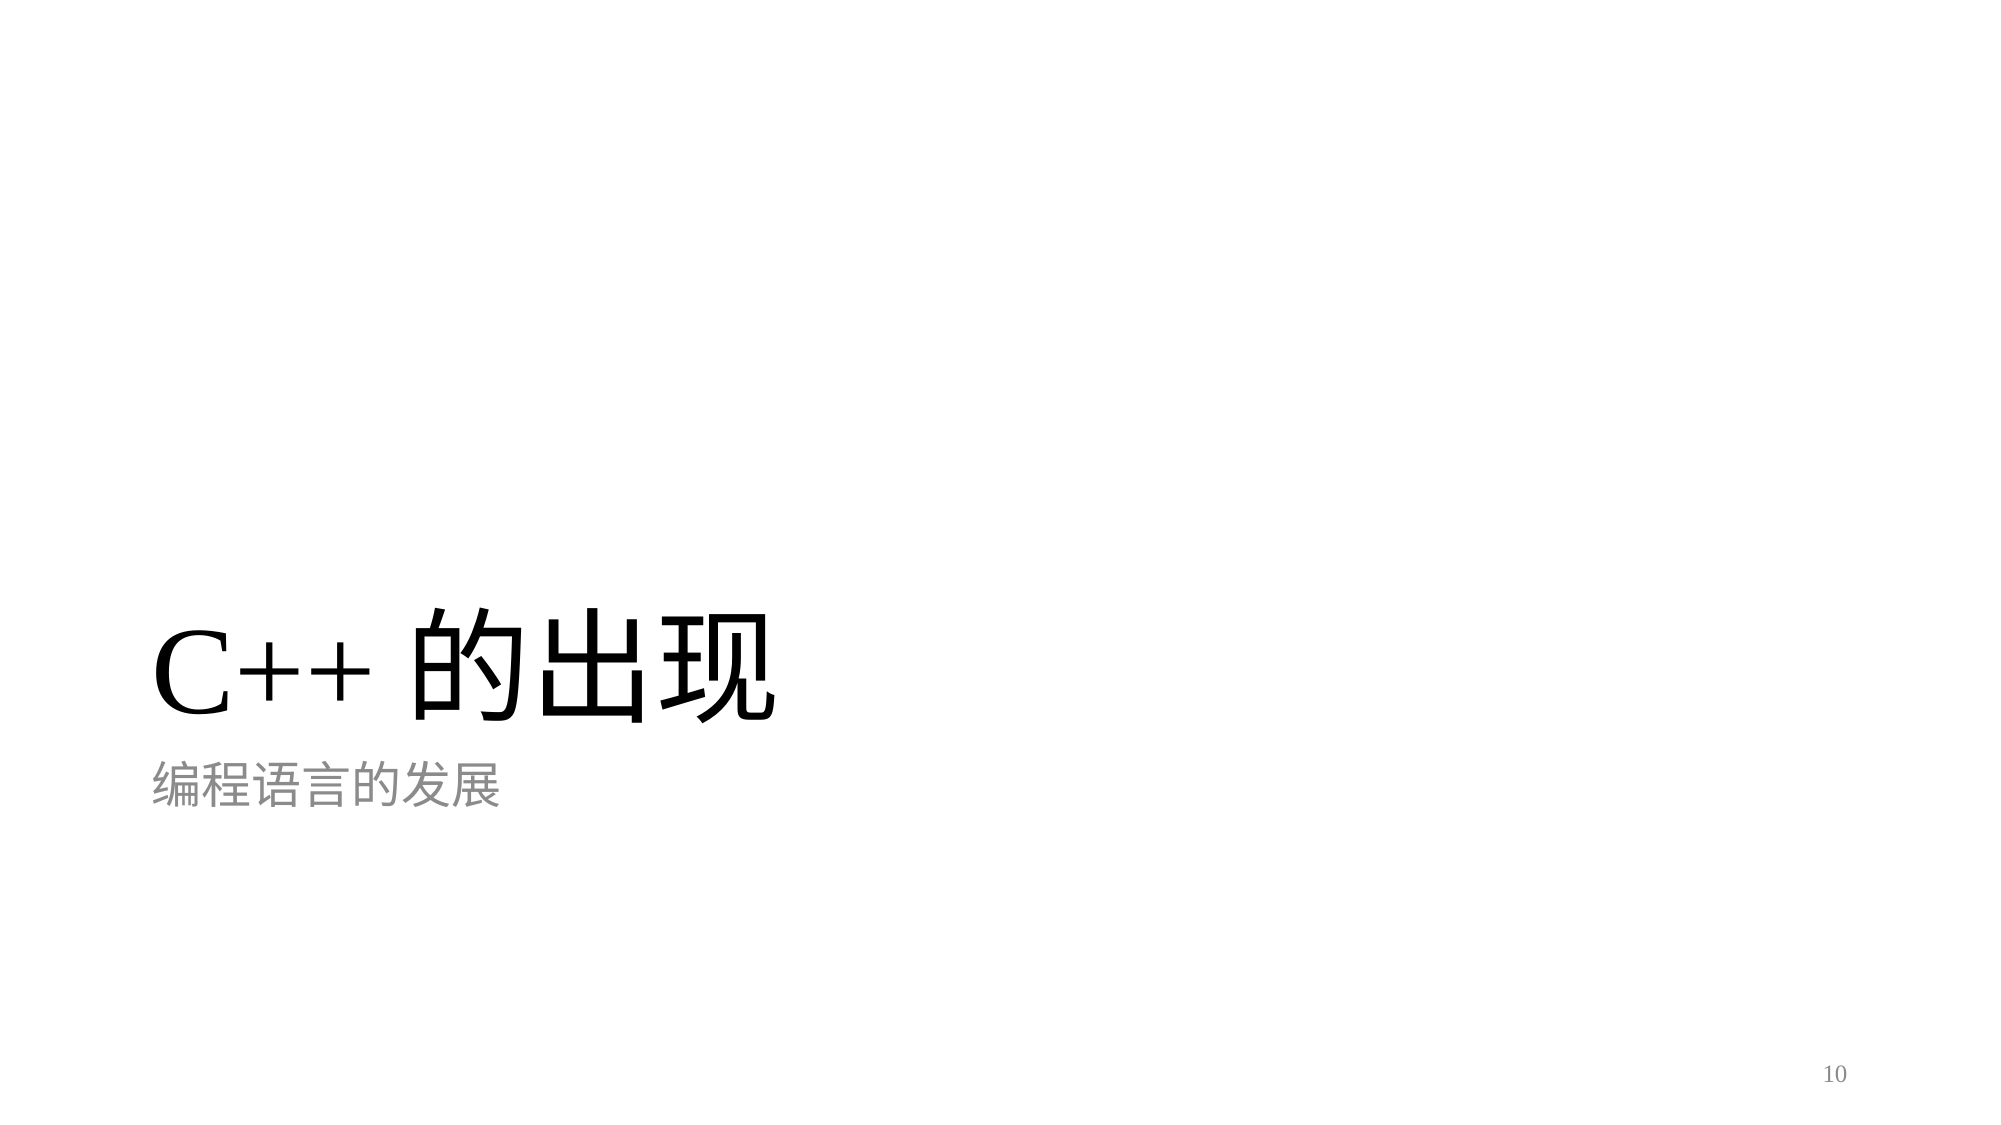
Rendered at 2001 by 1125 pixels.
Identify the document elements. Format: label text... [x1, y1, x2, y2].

slide_number 10 [1740, 1042, 1863, 1103]
list 编程语言的发展 [136, 752, 1862, 999]
title C++的出现 [136, 280, 1862, 749]
